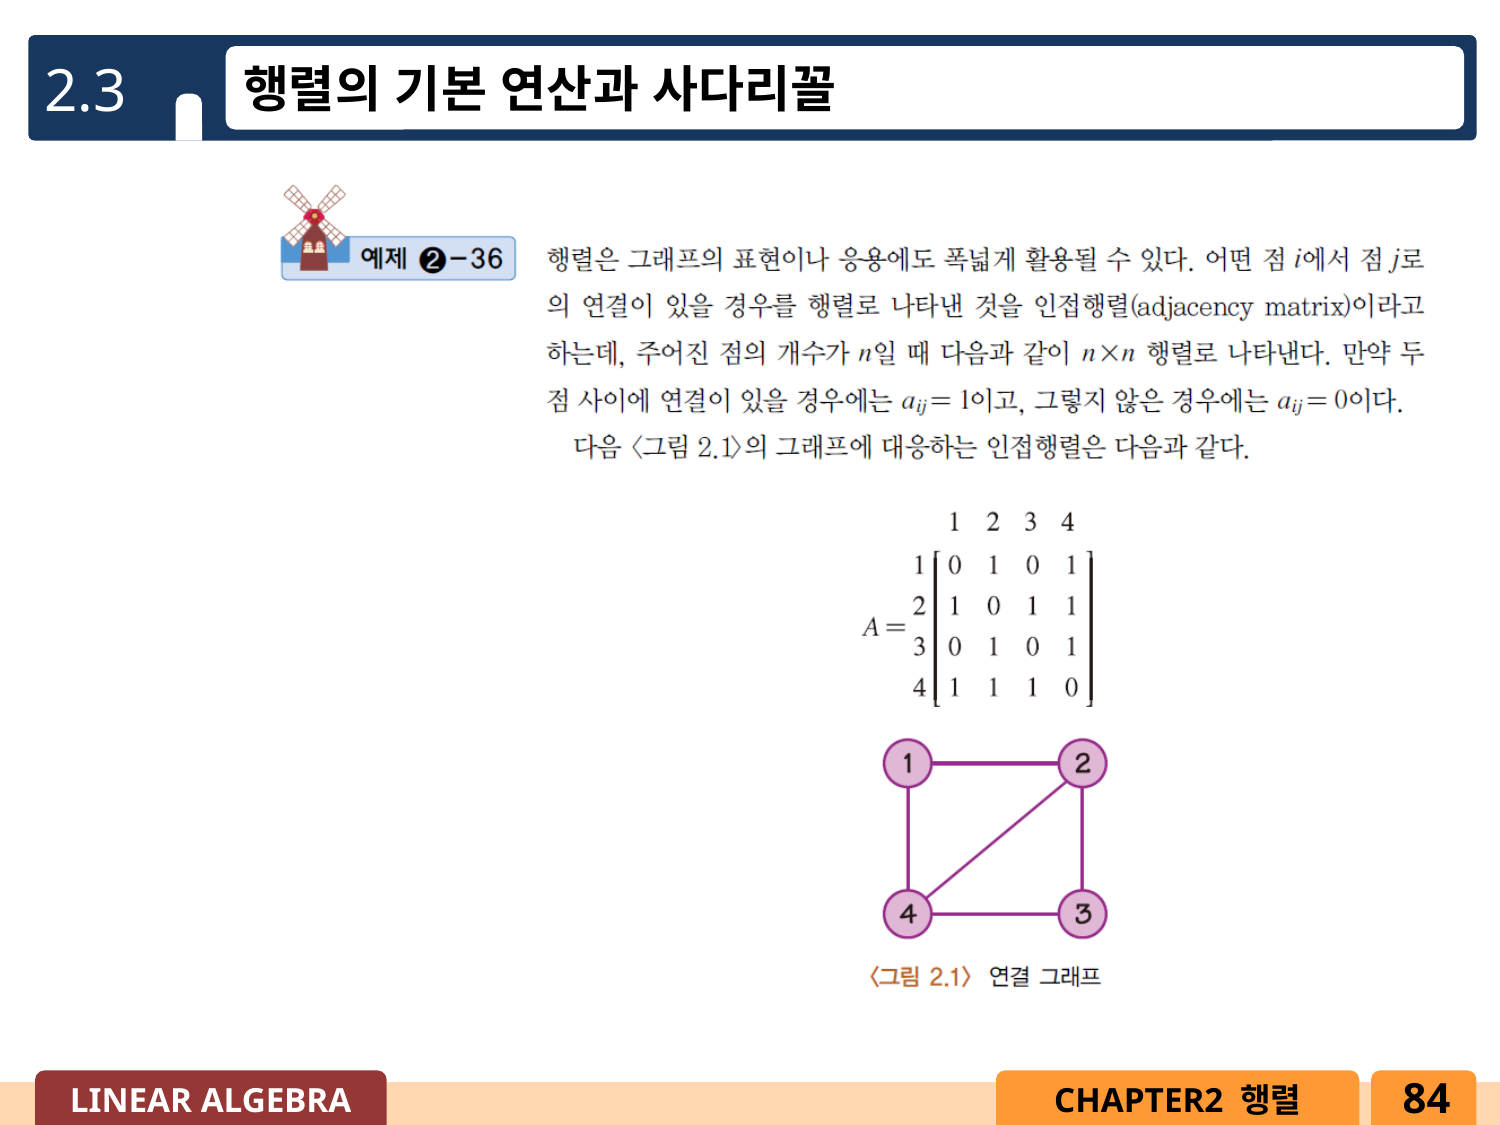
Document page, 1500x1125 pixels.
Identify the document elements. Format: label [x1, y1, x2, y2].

text_box [28, 34, 1477, 141]
text_box [0, 1070, 1500, 1125]
text_box [257, 172, 1442, 1005]
